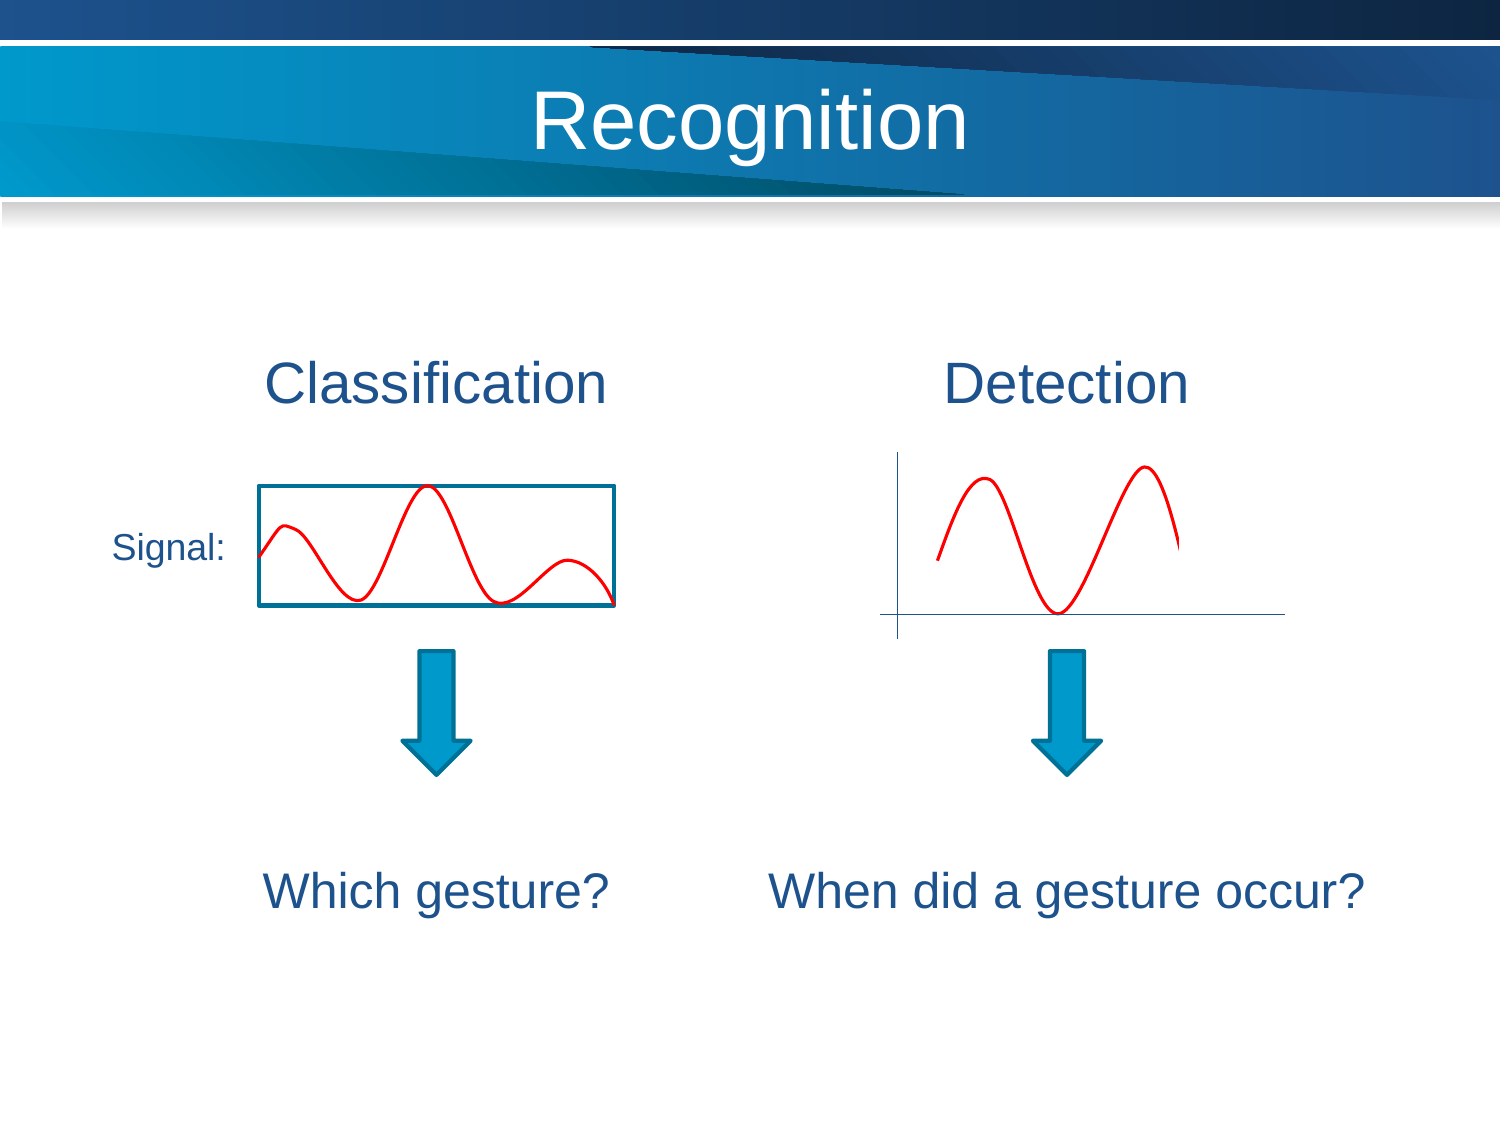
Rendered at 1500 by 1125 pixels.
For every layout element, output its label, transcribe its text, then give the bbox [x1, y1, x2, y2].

text_box [1050, 761, 1084, 778]
text_box Classification [249, 337, 624, 386]
text_box Which gesture? [247, 851, 625, 926]
text_box [419, 761, 454, 778]
title Recognition [206, 45, 1294, 188]
text_box Detection [928, 337, 1206, 386]
text_box When did a gesture occur? [753, 851, 1381, 926]
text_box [0, 387, 1500, 751]
